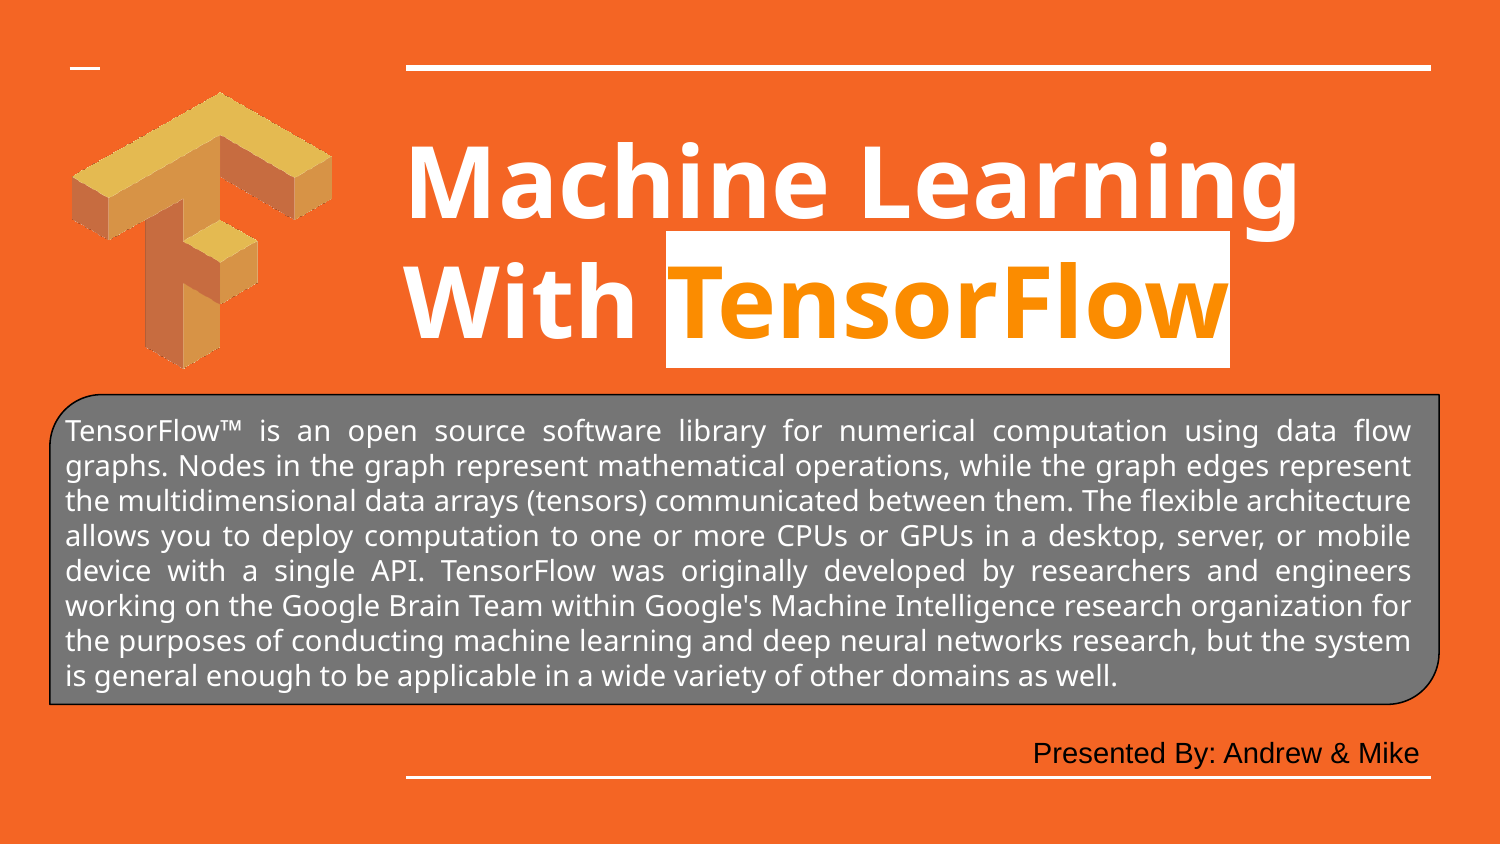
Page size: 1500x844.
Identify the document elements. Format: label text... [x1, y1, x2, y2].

text_box Presented By: Andrew & Mike [1017, 719, 1475, 828]
picture [59, 89, 340, 370]
title Machine Learning With TensorFlow [389, 103, 1428, 357]
text_box [62, 394, 1440, 685]
subtitle TensorFlow™ is an open source software library for numerical computation using data flow graphs. Nodes in the graph represent mathematical operations, while the graph edges represent the multidimensional data arrays (tensors) communicated between them. The flexible architecture allows you to deploy computation to one or more CPUs or GPUs in a desktop, server, or mobile device with a single API. TensorFlow was originally developed by researchers and engineers working on the Google Brain Team within Google's Machine Intelligence research organization for the purposes of conducting machine learning and deep neural networks research, but the system is general enough to be applicable in a wide variety of other domains as well. [49, 412, 1428, 708]
